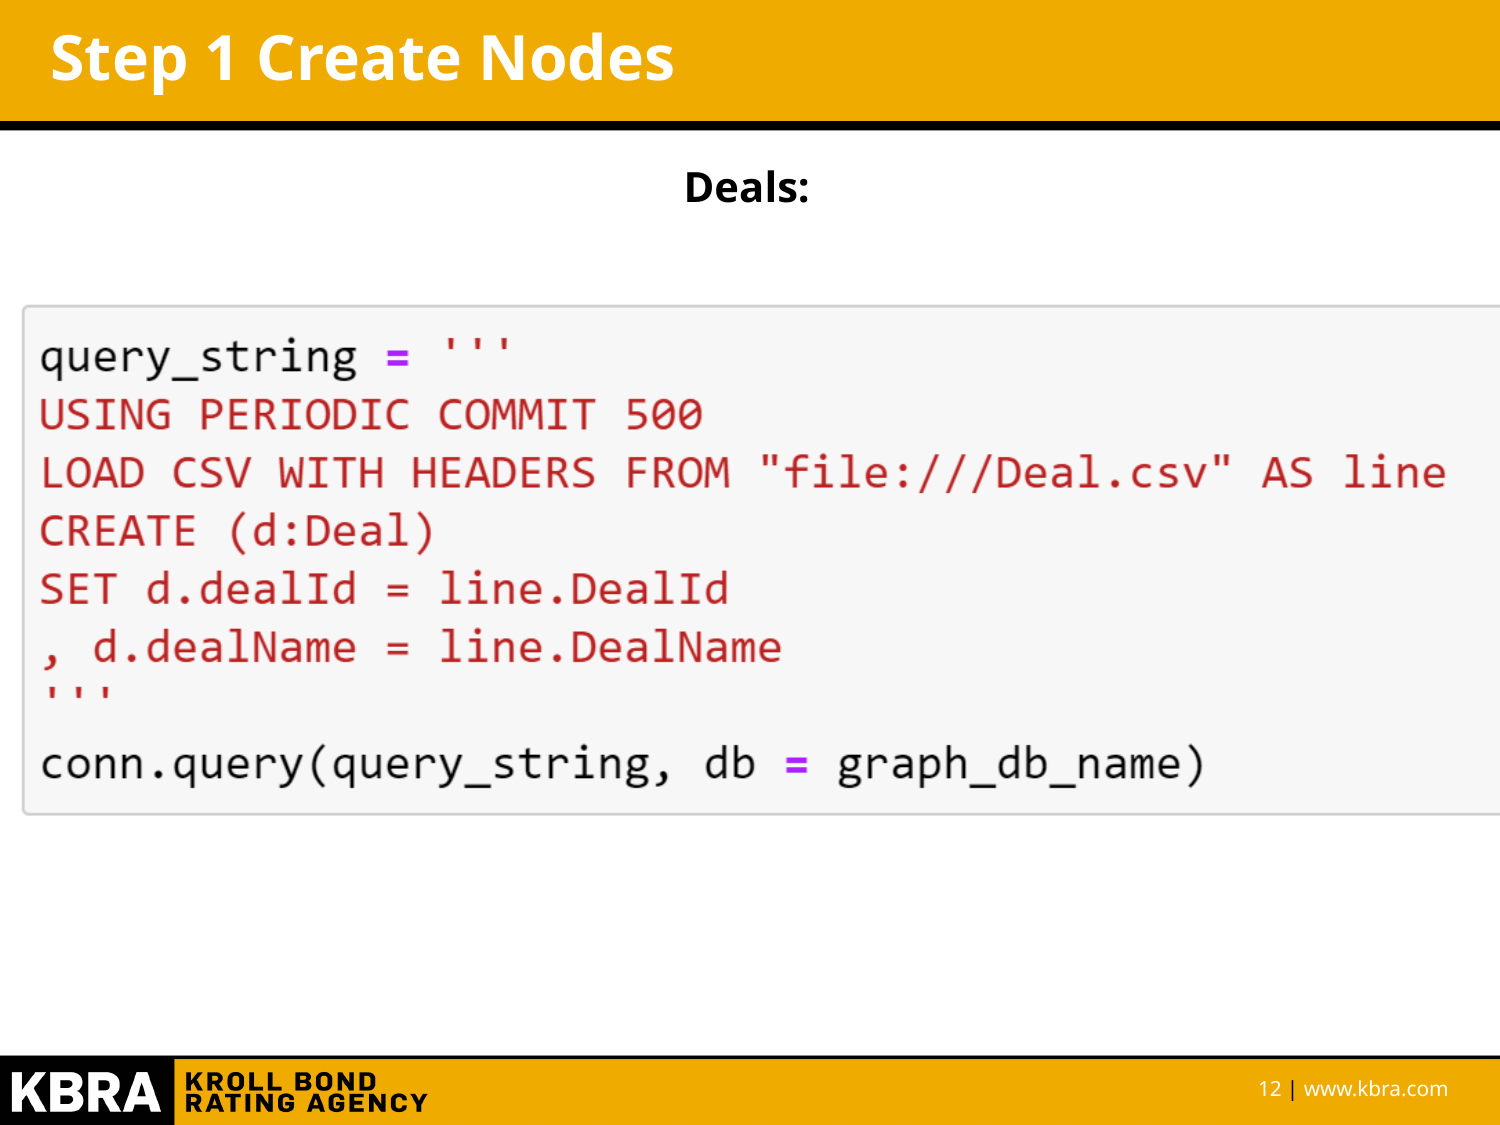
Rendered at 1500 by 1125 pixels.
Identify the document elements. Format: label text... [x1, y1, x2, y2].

text_box Deals: [0, 147, 1494, 230]
title Step 1 Create Nodes [35, 0, 1500, 122]
picture [0, 0, 1500, 1125]
